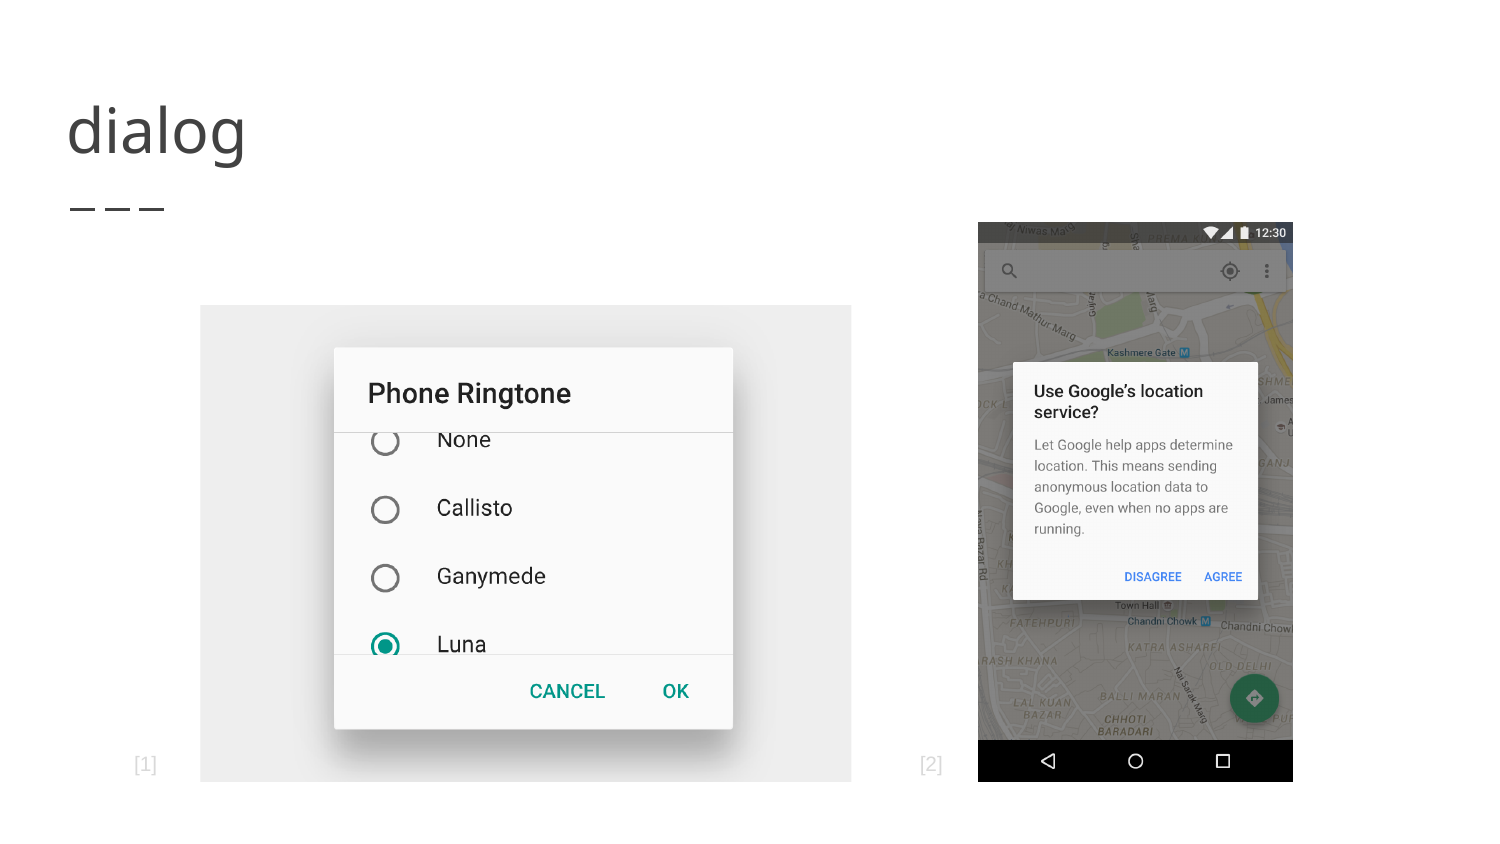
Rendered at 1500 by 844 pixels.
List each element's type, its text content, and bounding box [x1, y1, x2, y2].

text_box [2] [904, 735, 971, 782]
text_box [1] [119, 735, 185, 782]
title dialog [51, 61, 1449, 182]
picture [200, 305, 852, 782]
picture [977, 222, 1293, 782]
